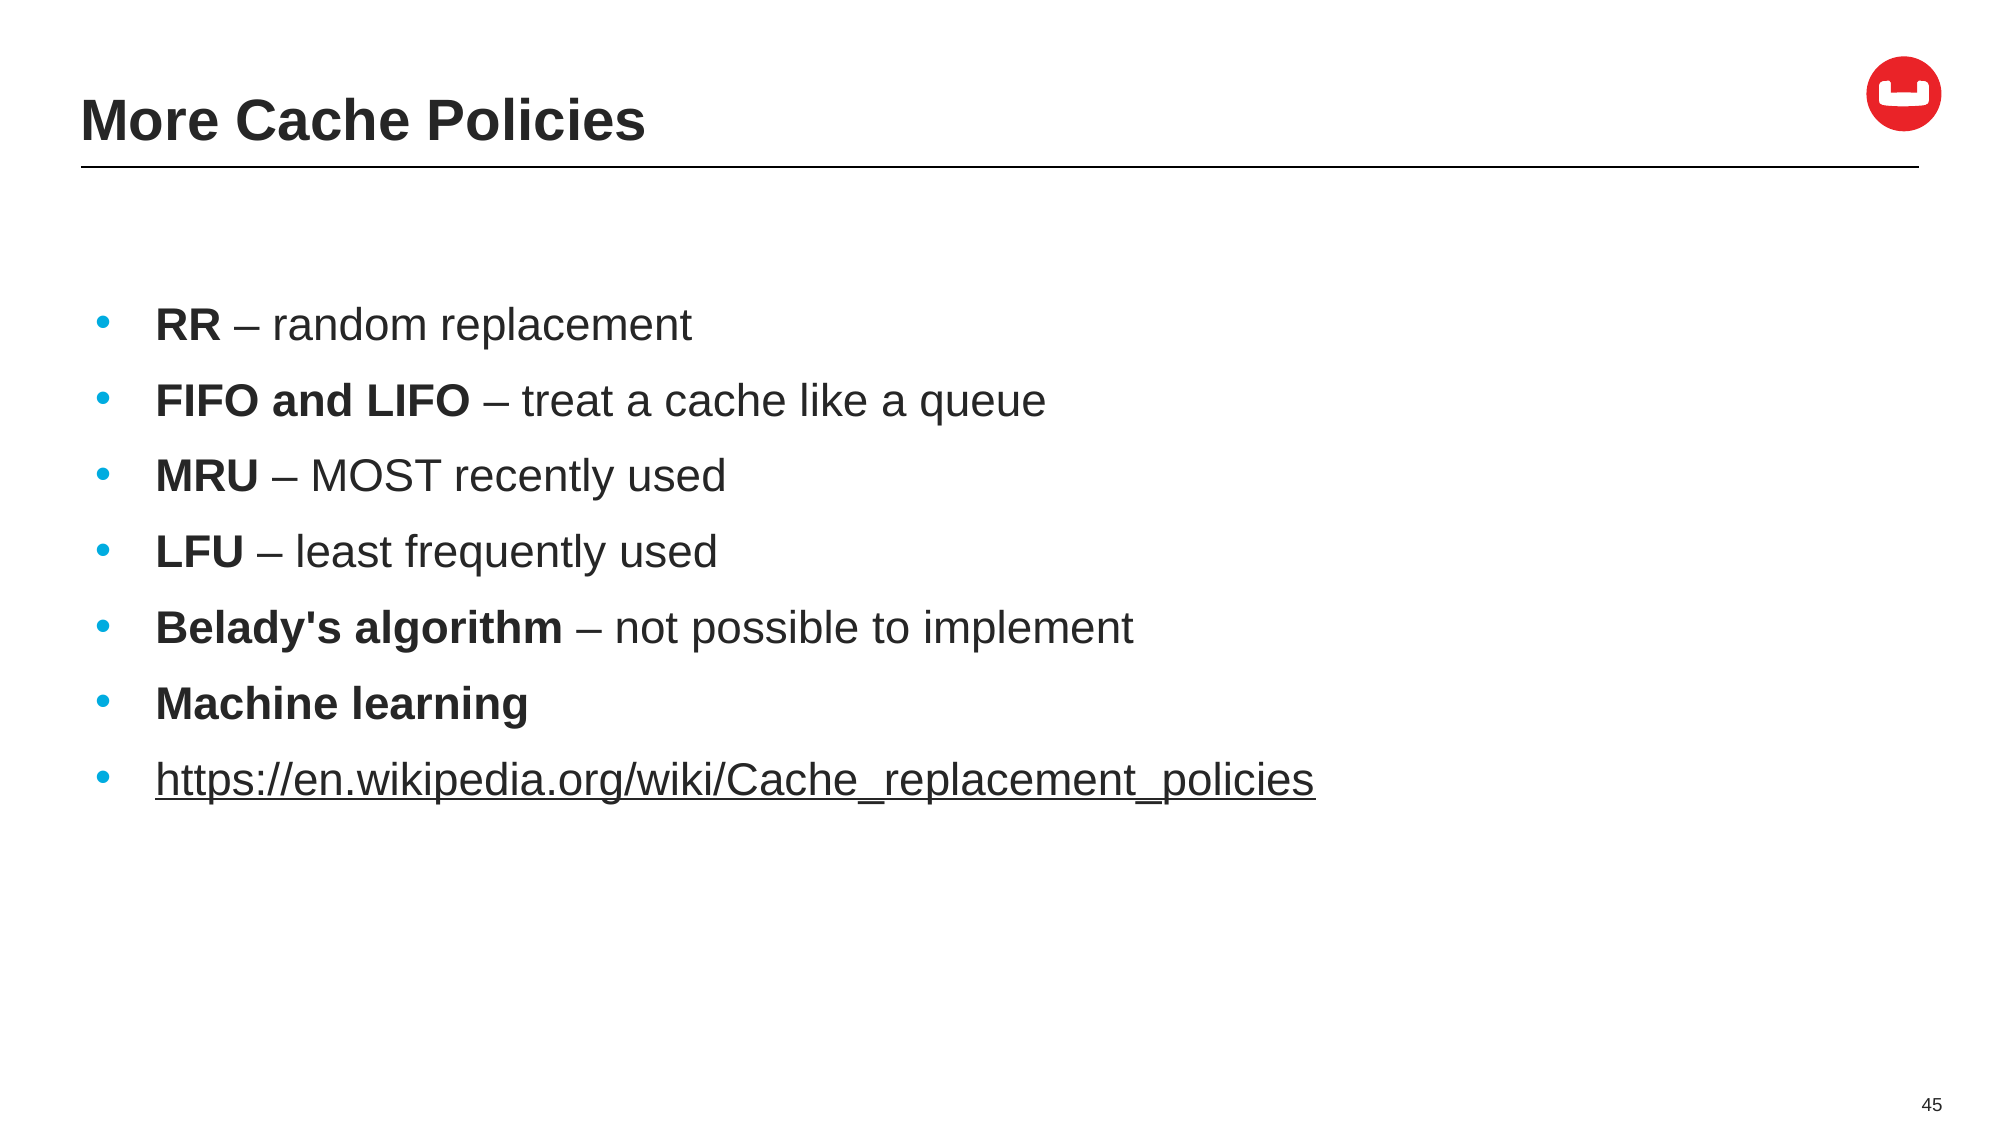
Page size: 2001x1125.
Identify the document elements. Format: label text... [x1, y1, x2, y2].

list RR – random replacement FIFO and LIFO – treat a cache like a queue MRU – MOST recently used LFU – least frequently used Belady's algorithm – not possible to implement Machine learning https://en.wikipedia.org/wiki/Cache_replacement_policies [65, 286, 1857, 1027]
title More Cache Policies [65, 76, 1860, 168]
